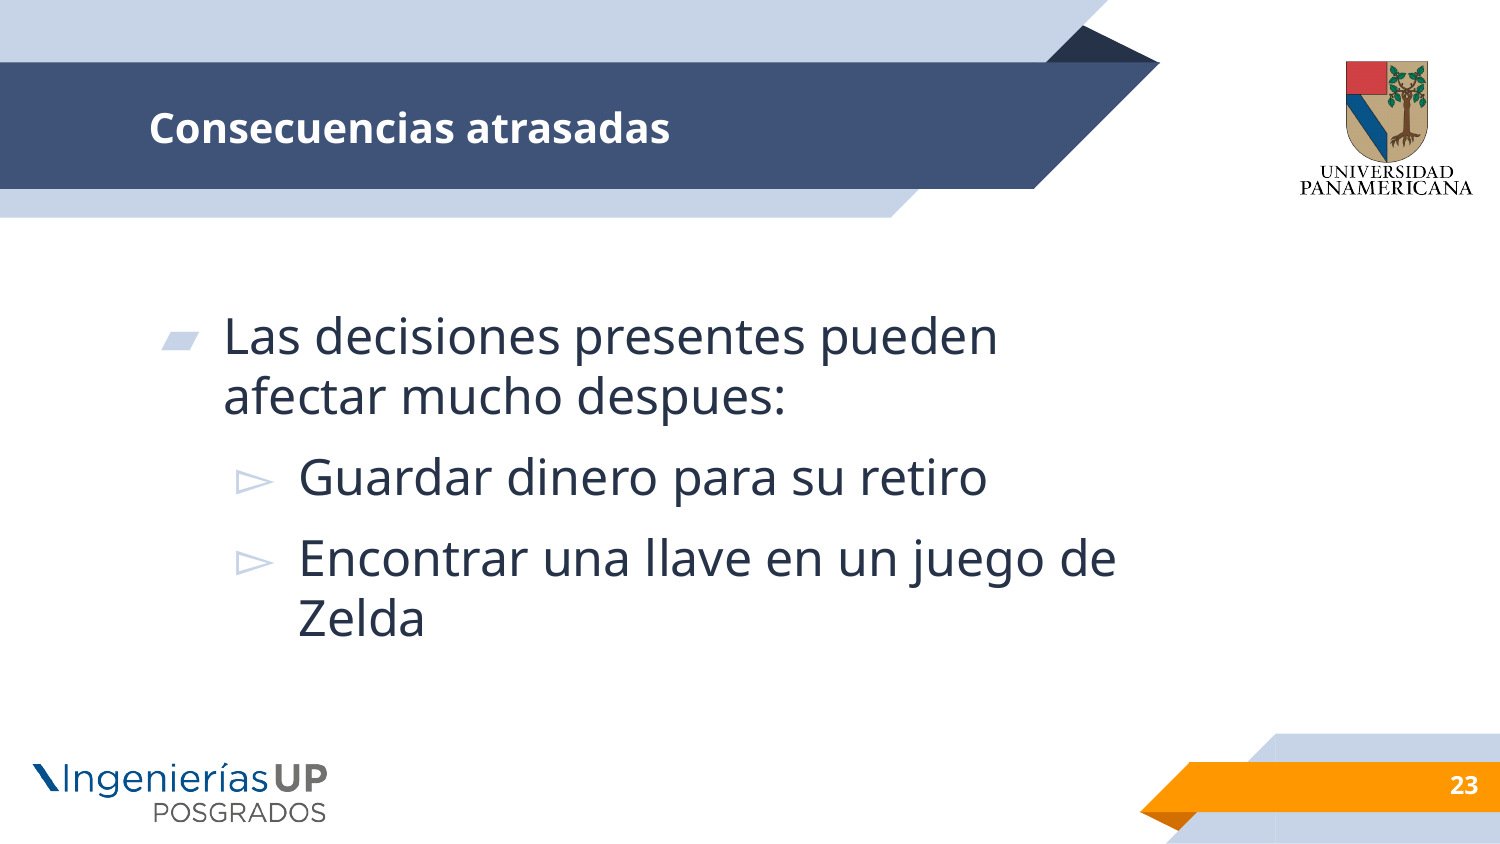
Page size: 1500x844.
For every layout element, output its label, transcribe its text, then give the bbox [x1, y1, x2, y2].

picture [15, 737, 344, 844]
title Consecuencias atrasadas [133, 64, 1035, 190]
picture [1286, 44, 1490, 210]
slide_number 23 [1249, 760, 1494, 813]
list Las decisiones presentes pueden afectar mucho despues: Guardar dinero para su retiro Encontrar una llave en un juego de Zelda [133, 217, 1140, 734]
